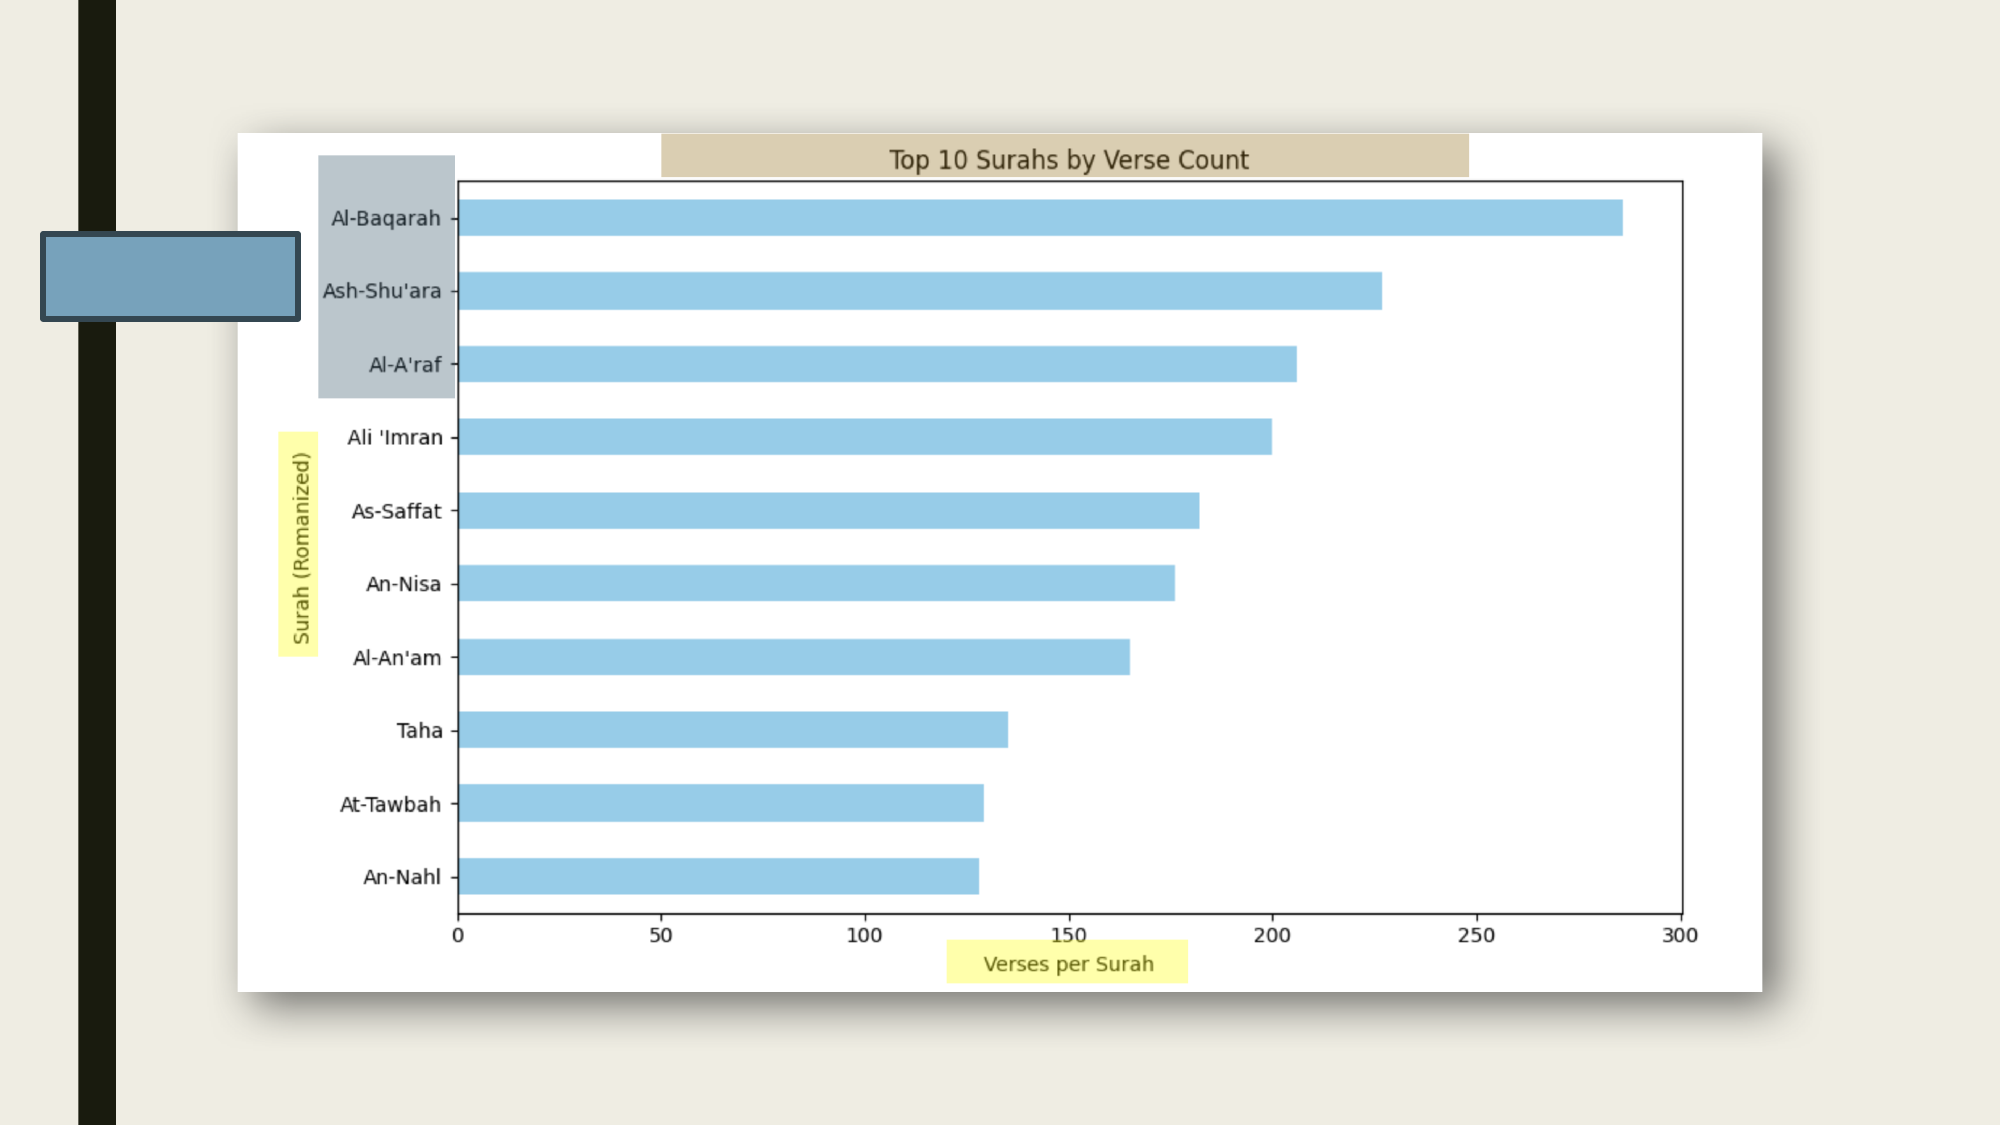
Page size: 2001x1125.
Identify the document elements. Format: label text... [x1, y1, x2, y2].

text_box Top [40, 231, 237, 322]
picture [237, 133, 1763, 992]
